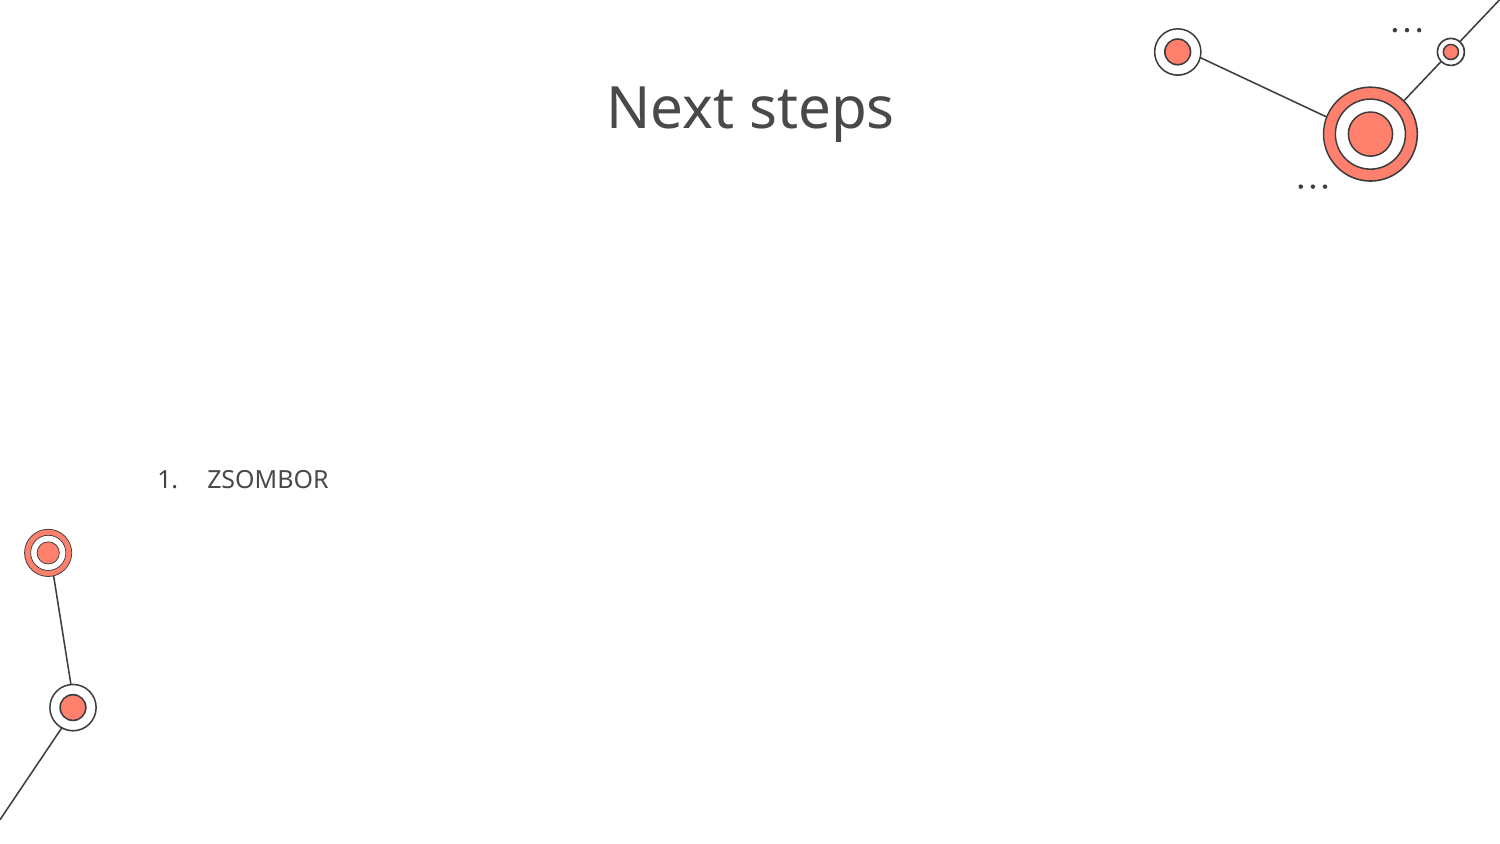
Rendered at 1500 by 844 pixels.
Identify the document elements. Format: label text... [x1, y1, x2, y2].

title Next steps [415, 55, 1086, 150]
list ZSOMBOR [117, 188, 1382, 768]
